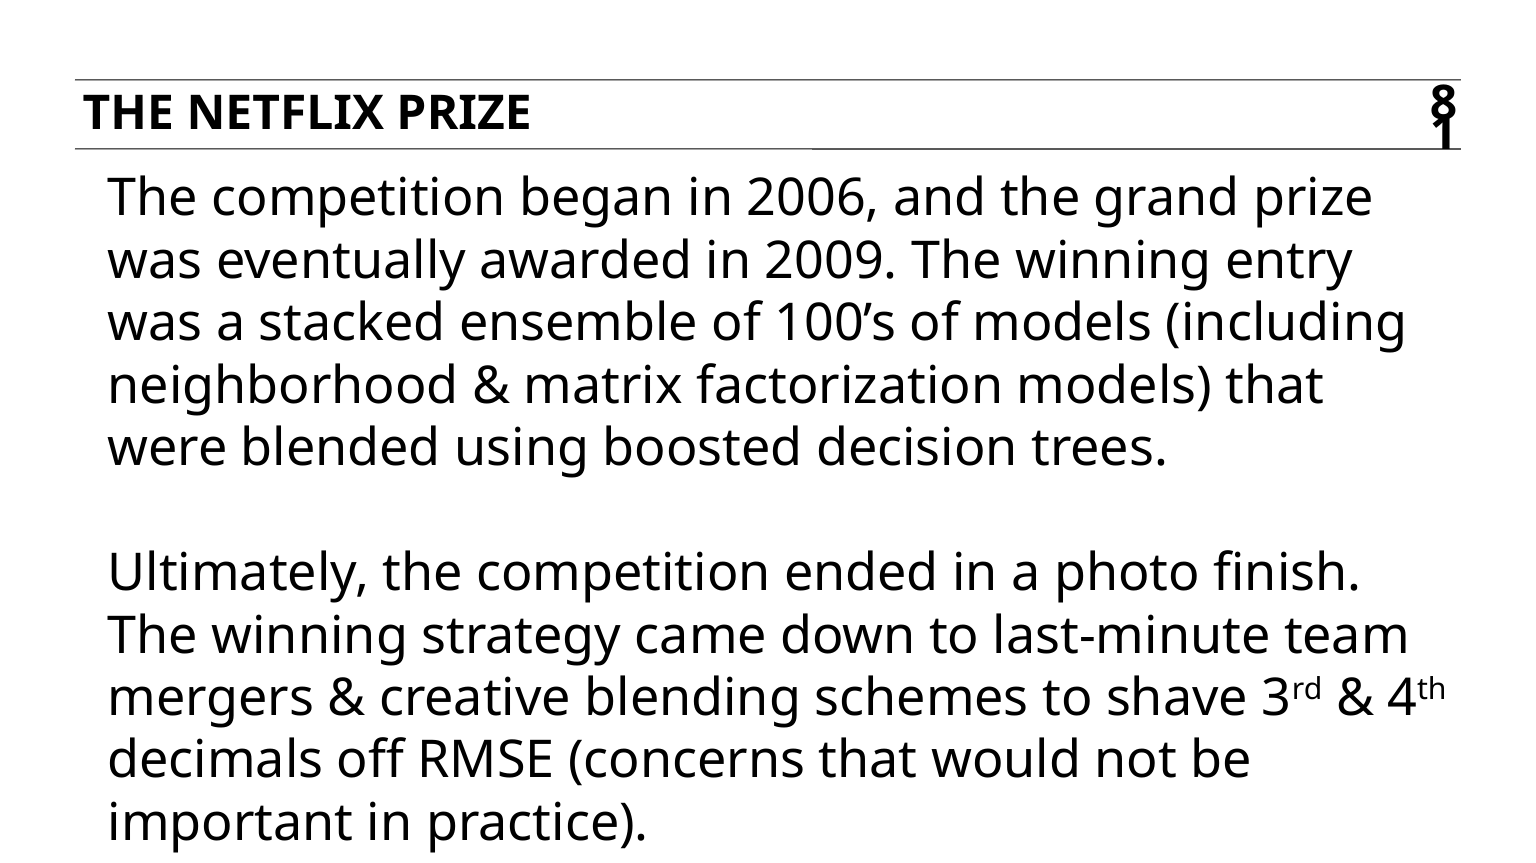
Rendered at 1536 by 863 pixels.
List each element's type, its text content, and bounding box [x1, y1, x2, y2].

text_box The competition began in 2006, and the grand prize was eventually awarded in 2009. The winning entry was a stacked ensemble of 100’s of models (including neighborhood & matrix factorization models) that were blended using boosted decision trees. Ultimately, the competition ended in a photo finish. The winning strategy came down to last-minute team mergers & creative blending schemes to shave 3rd & 4th decimals off RMSE (concerns that would not be important in practice). [92, 156, 1468, 859]
slide_number 81 [1419, 86, 1461, 138]
list The netflix prize [67, 81, 1118, 132]
